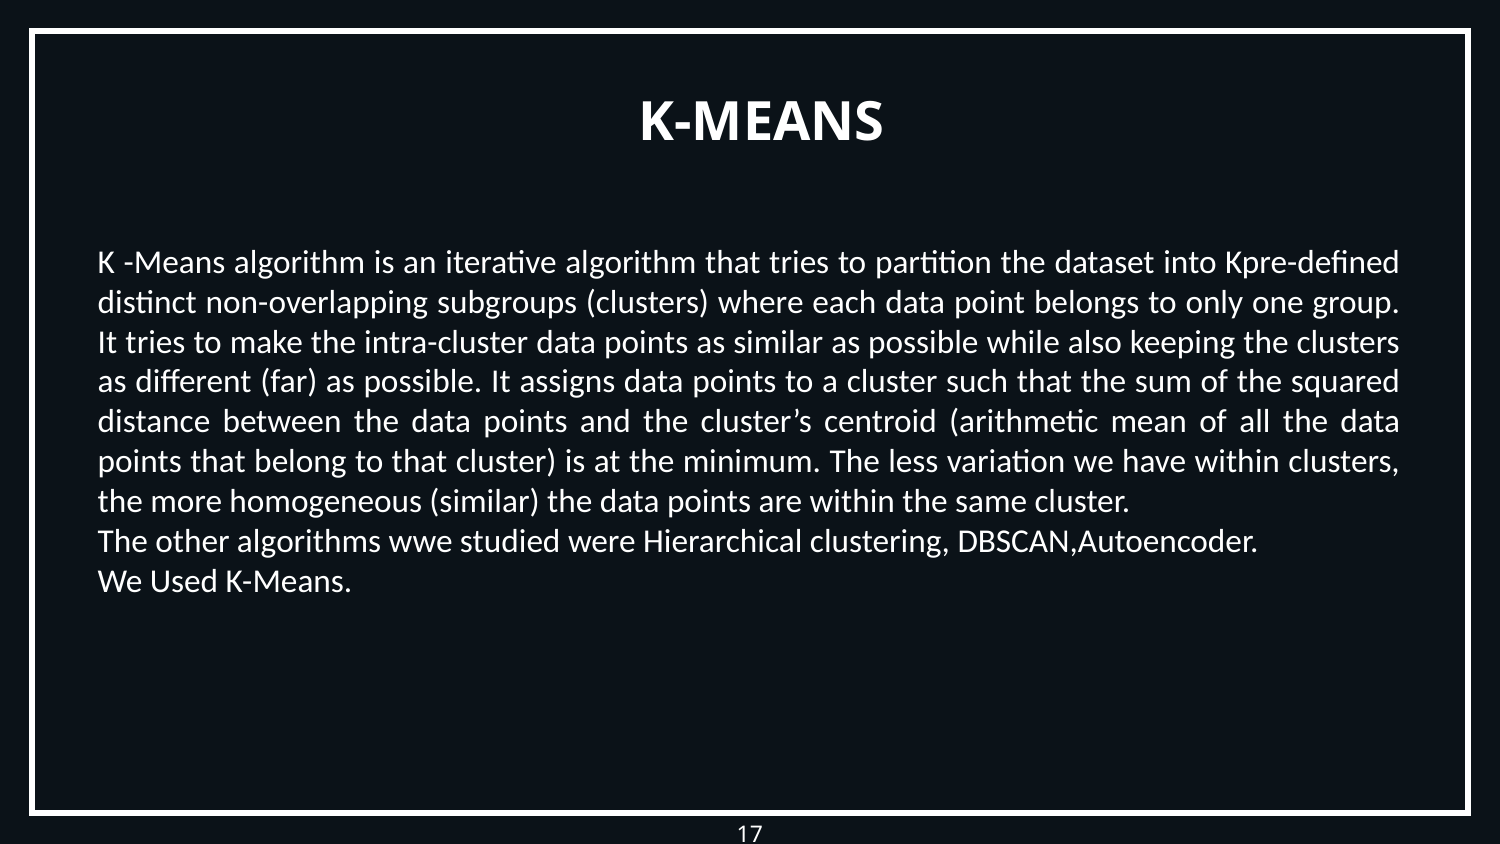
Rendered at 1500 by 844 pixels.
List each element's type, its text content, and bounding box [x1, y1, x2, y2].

slide_number 17 [0, 804, 1500, 840]
title K-MEANS [140, 52, 1384, 185]
text_box K -Means algorithm is an iterative algorithm that tries to partition the dataset into Kpre-defined distinct non-overlapping subgroups (clusters) where each data point belongs to only one group. It tries to make the intra-cluster data points as similar as possible while also keeping the clusters as different (far) as possible. It assigns data points to a cluster such that the sum of the squared distance between the data points and the cluster’s centroid (arithmetic mean of all the data points that belong to that cluster) is at the minimum. The less variation we have within clusters, the more homogeneous (similar) the data points are within the same cluster. The other algorithms wwe studied were Hierarchical clustering, DBSCAN,Autoencoder. We Used K-Means. [82, 224, 1418, 615]
